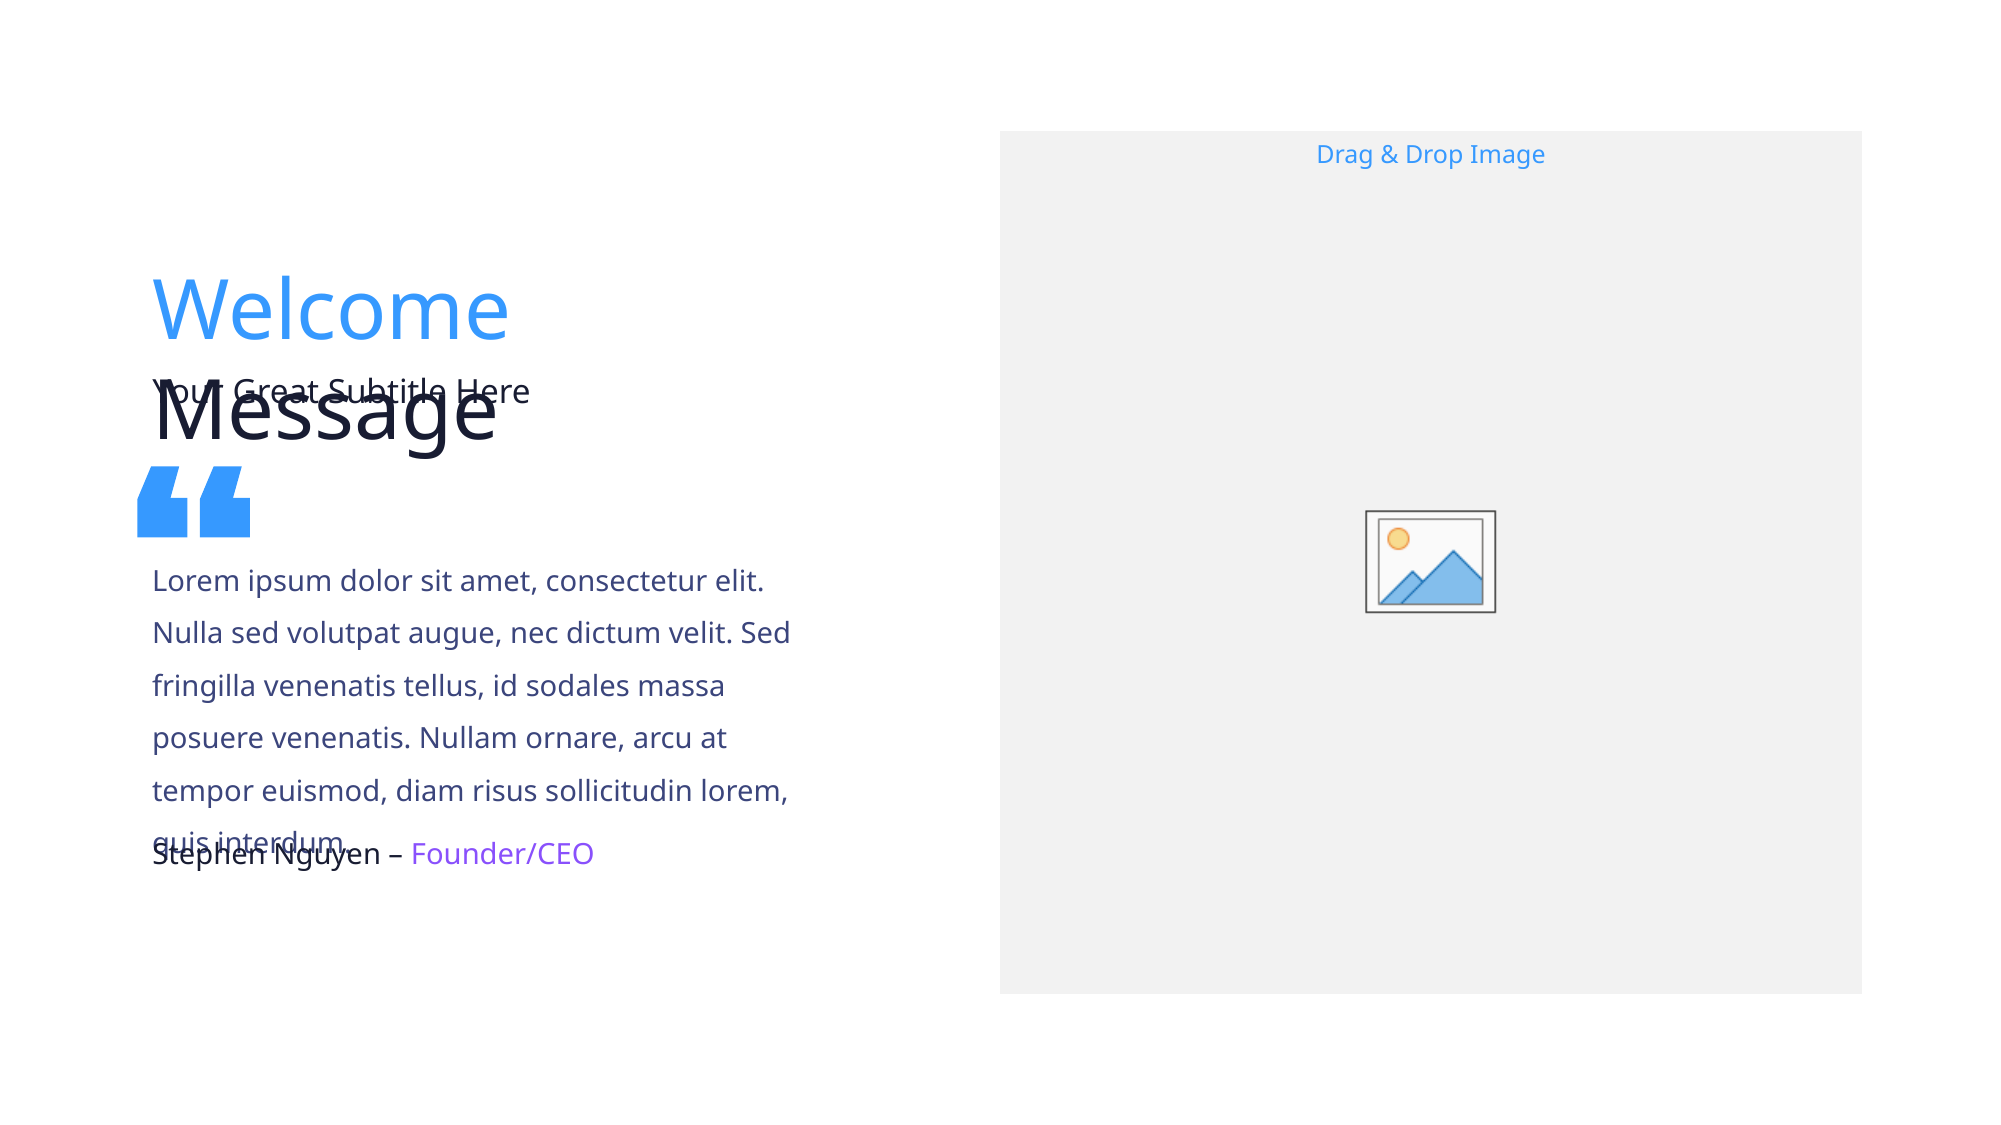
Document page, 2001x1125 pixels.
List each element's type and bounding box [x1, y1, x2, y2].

text_box [199, 466, 250, 537]
text_box [137, 466, 188, 537]
text_box [137, 248, 813, 414]
text_box [137, 537, 813, 875]
picture [999, 131, 1863, 994]
